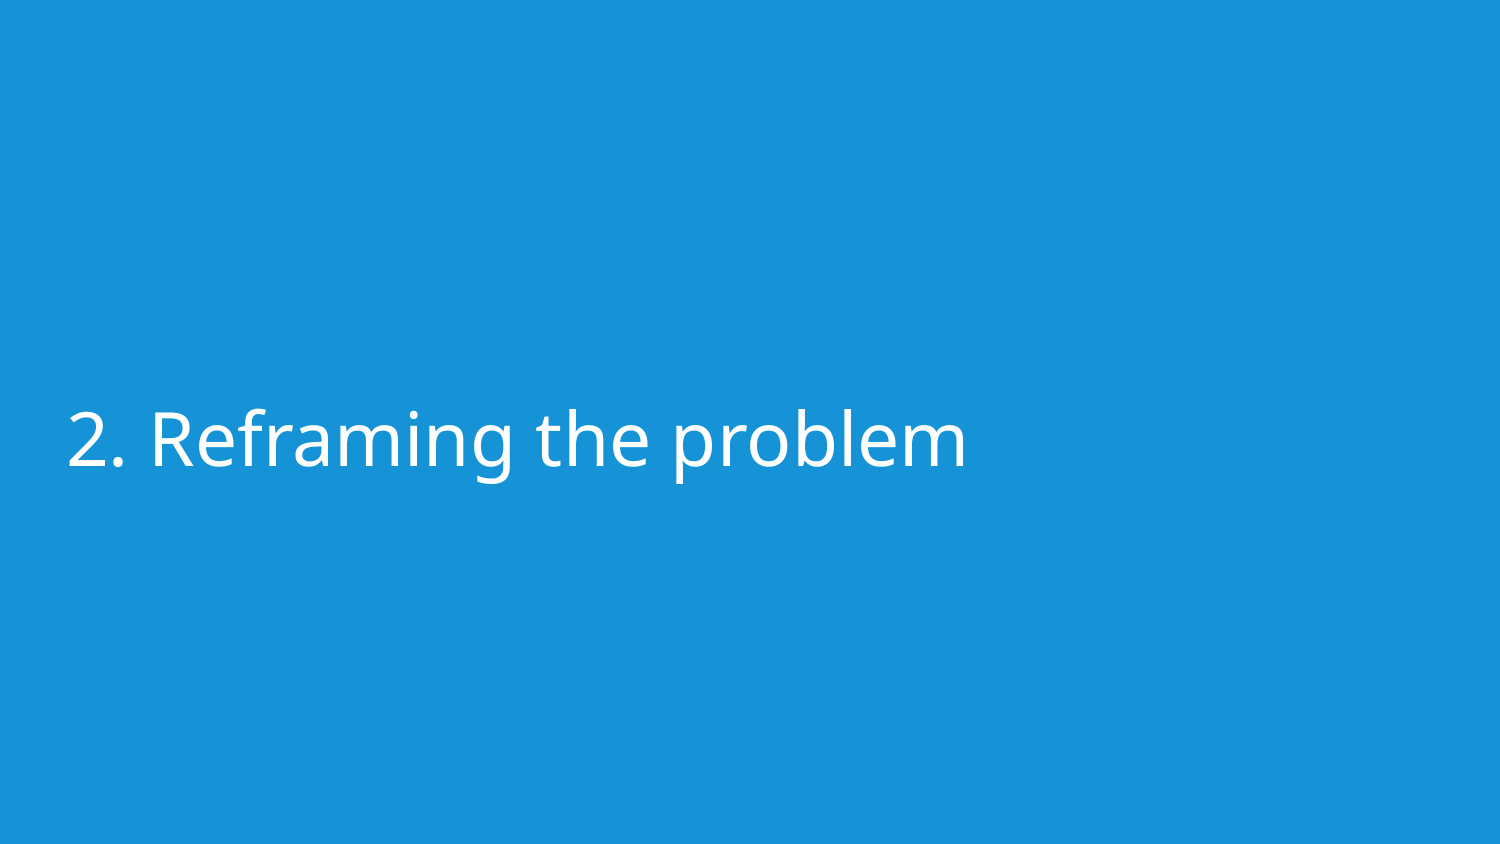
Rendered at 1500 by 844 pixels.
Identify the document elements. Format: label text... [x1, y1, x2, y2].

list 2. Reframing the problem [51, 363, 1449, 481]
